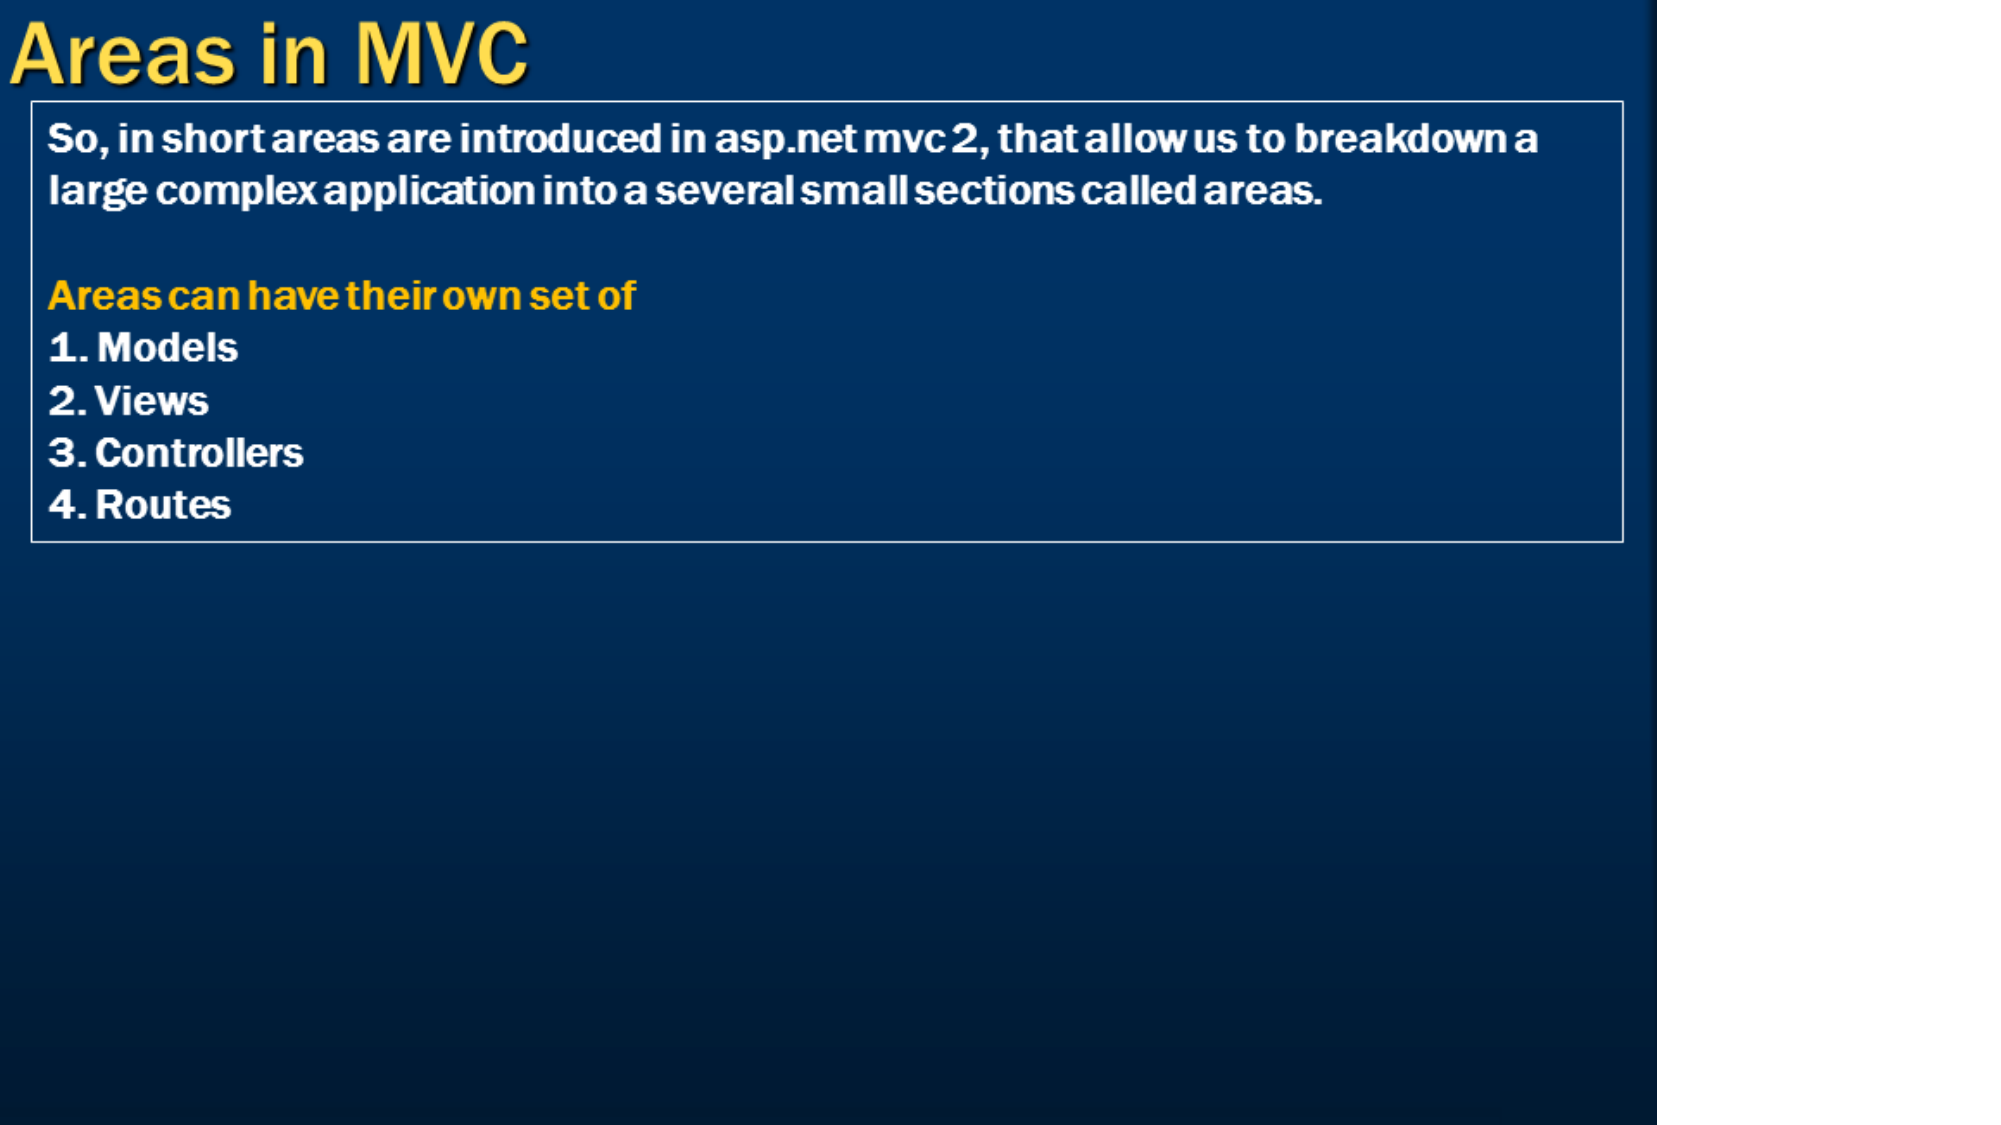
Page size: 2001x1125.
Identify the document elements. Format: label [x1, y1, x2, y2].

list [0, 0, 1657, 1125]
